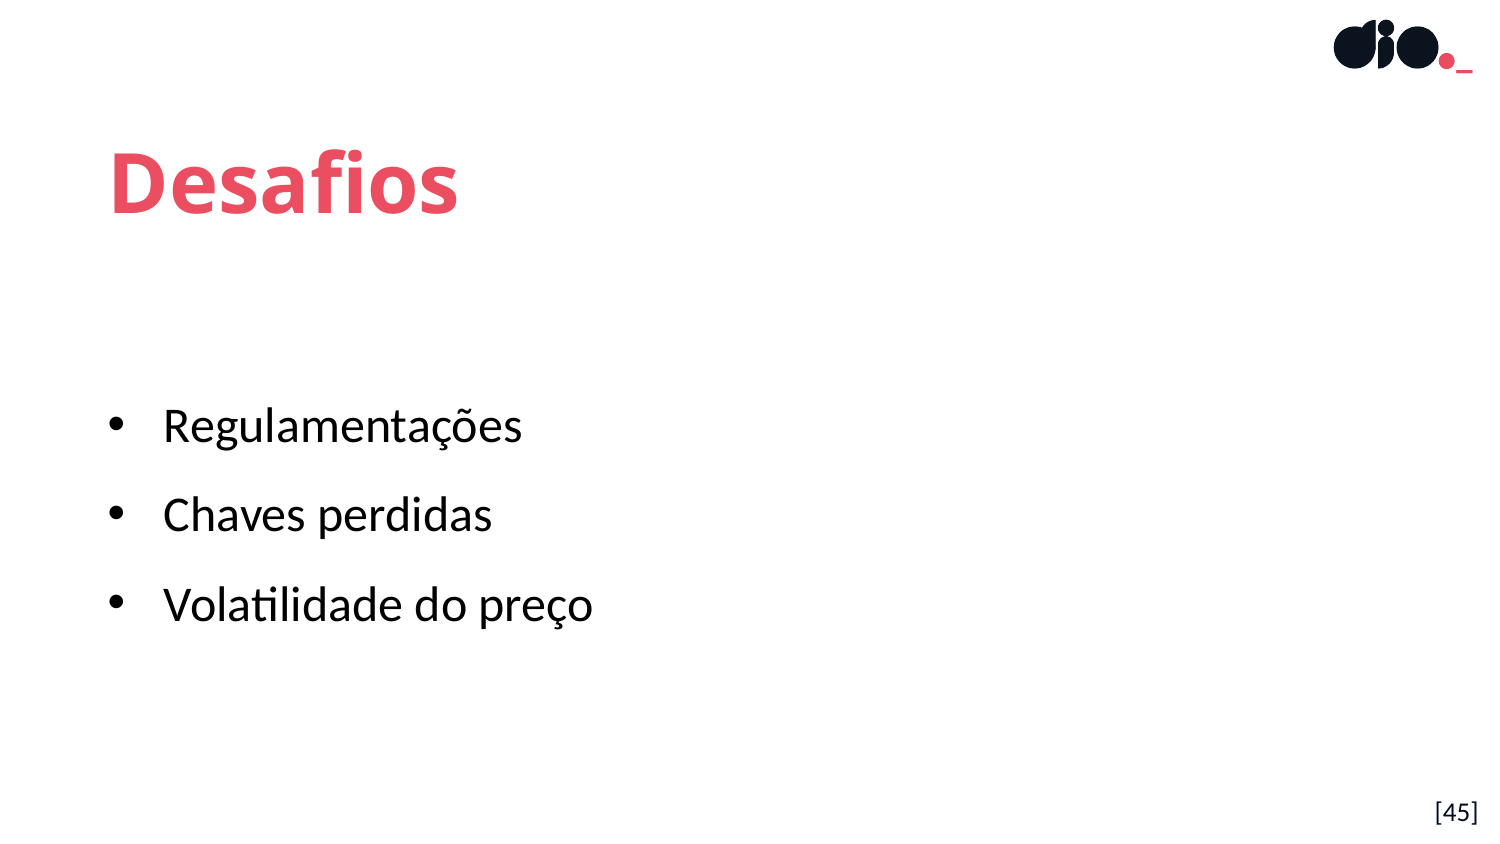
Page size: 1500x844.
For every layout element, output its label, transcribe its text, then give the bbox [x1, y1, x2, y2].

text_box Desafios [92, 104, 1408, 243]
picture [1333, 19, 1473, 74]
slide_number [45] [1403, 779, 1494, 844]
text_box Regulamentações Chaves perdidas Volatilidade do preço [92, 243, 1408, 774]
